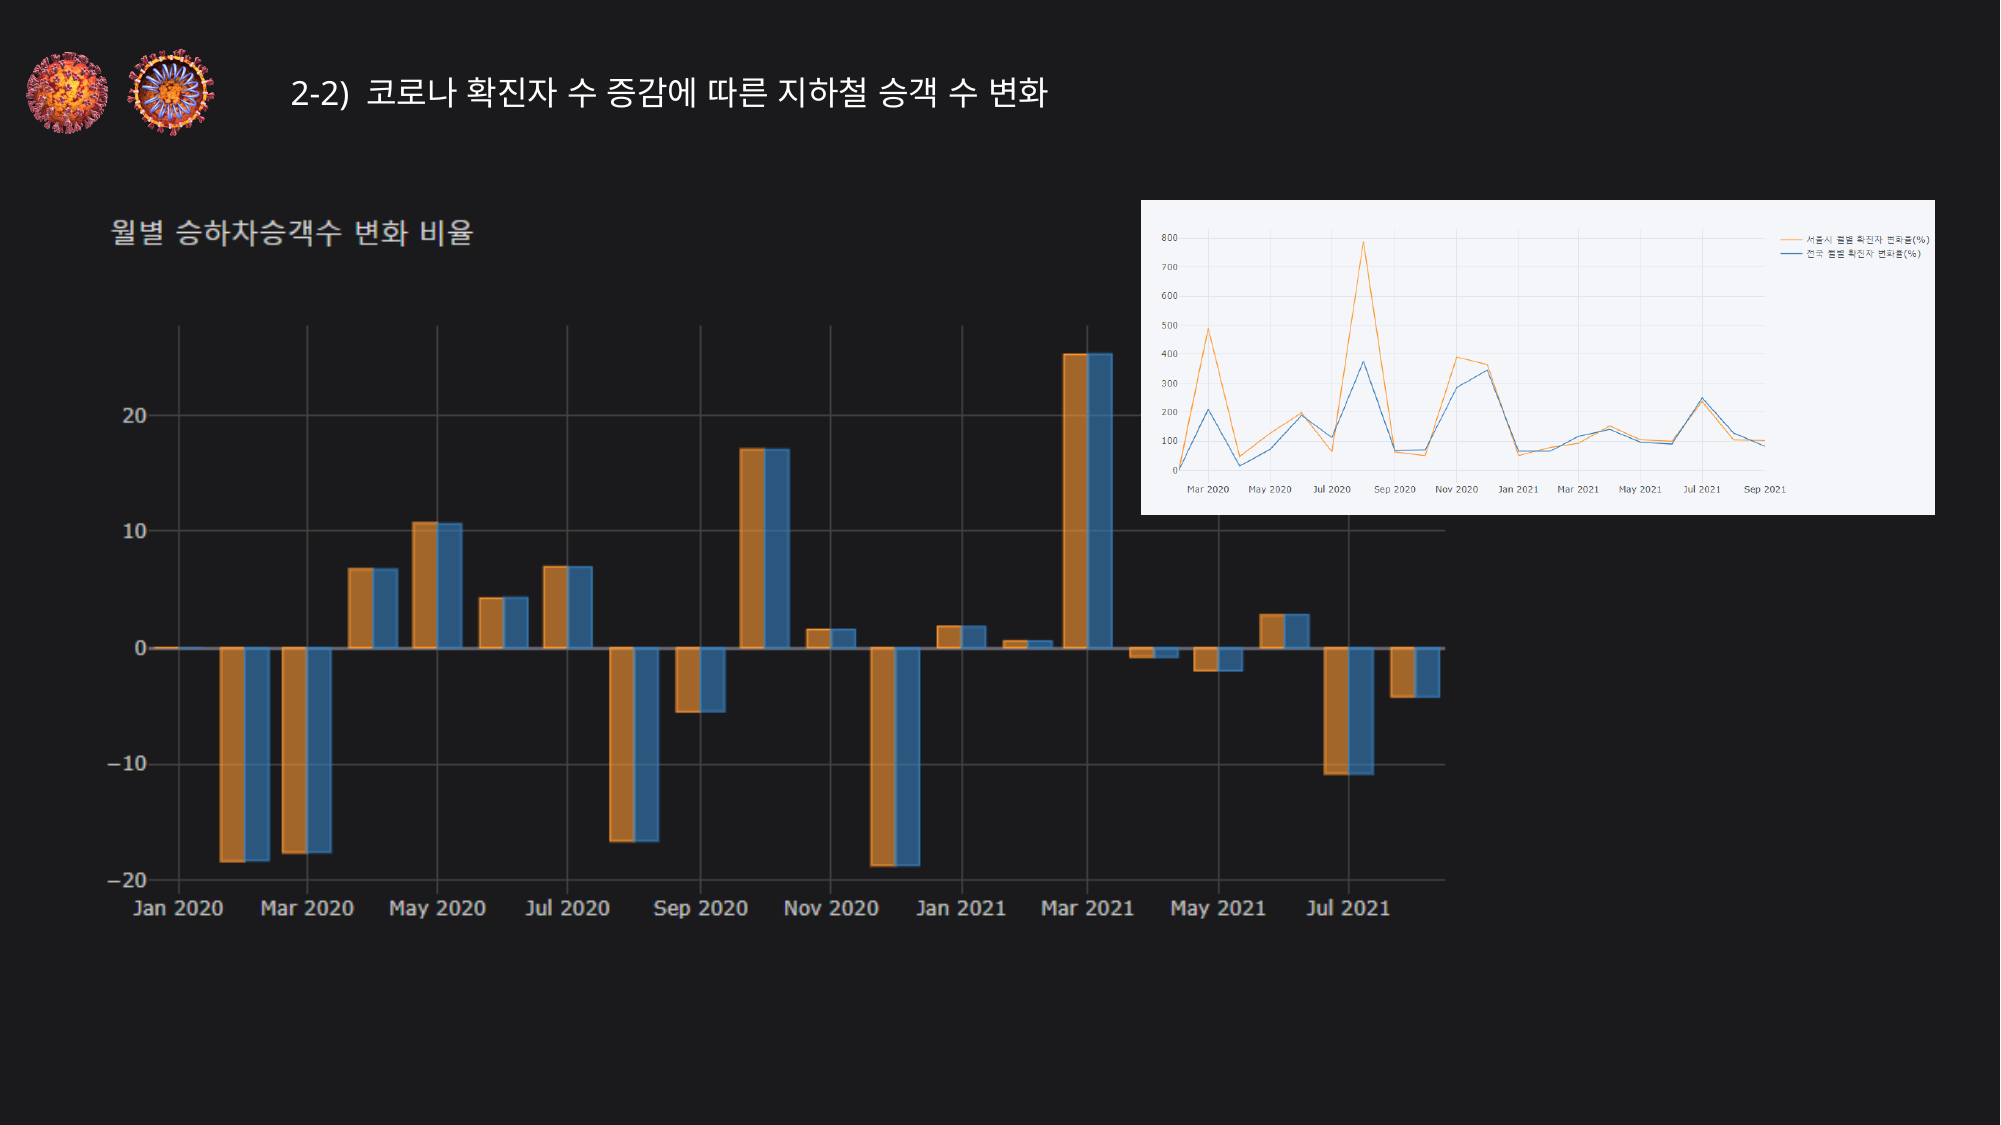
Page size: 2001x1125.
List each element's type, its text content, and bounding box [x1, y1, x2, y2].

picture [19, 40, 222, 145]
picture [88, 200, 1935, 947]
text_box 2-2) 코로나 확진자 수 증감에 따른 지하철 승객 수 변화 [275, 64, 1066, 120]
